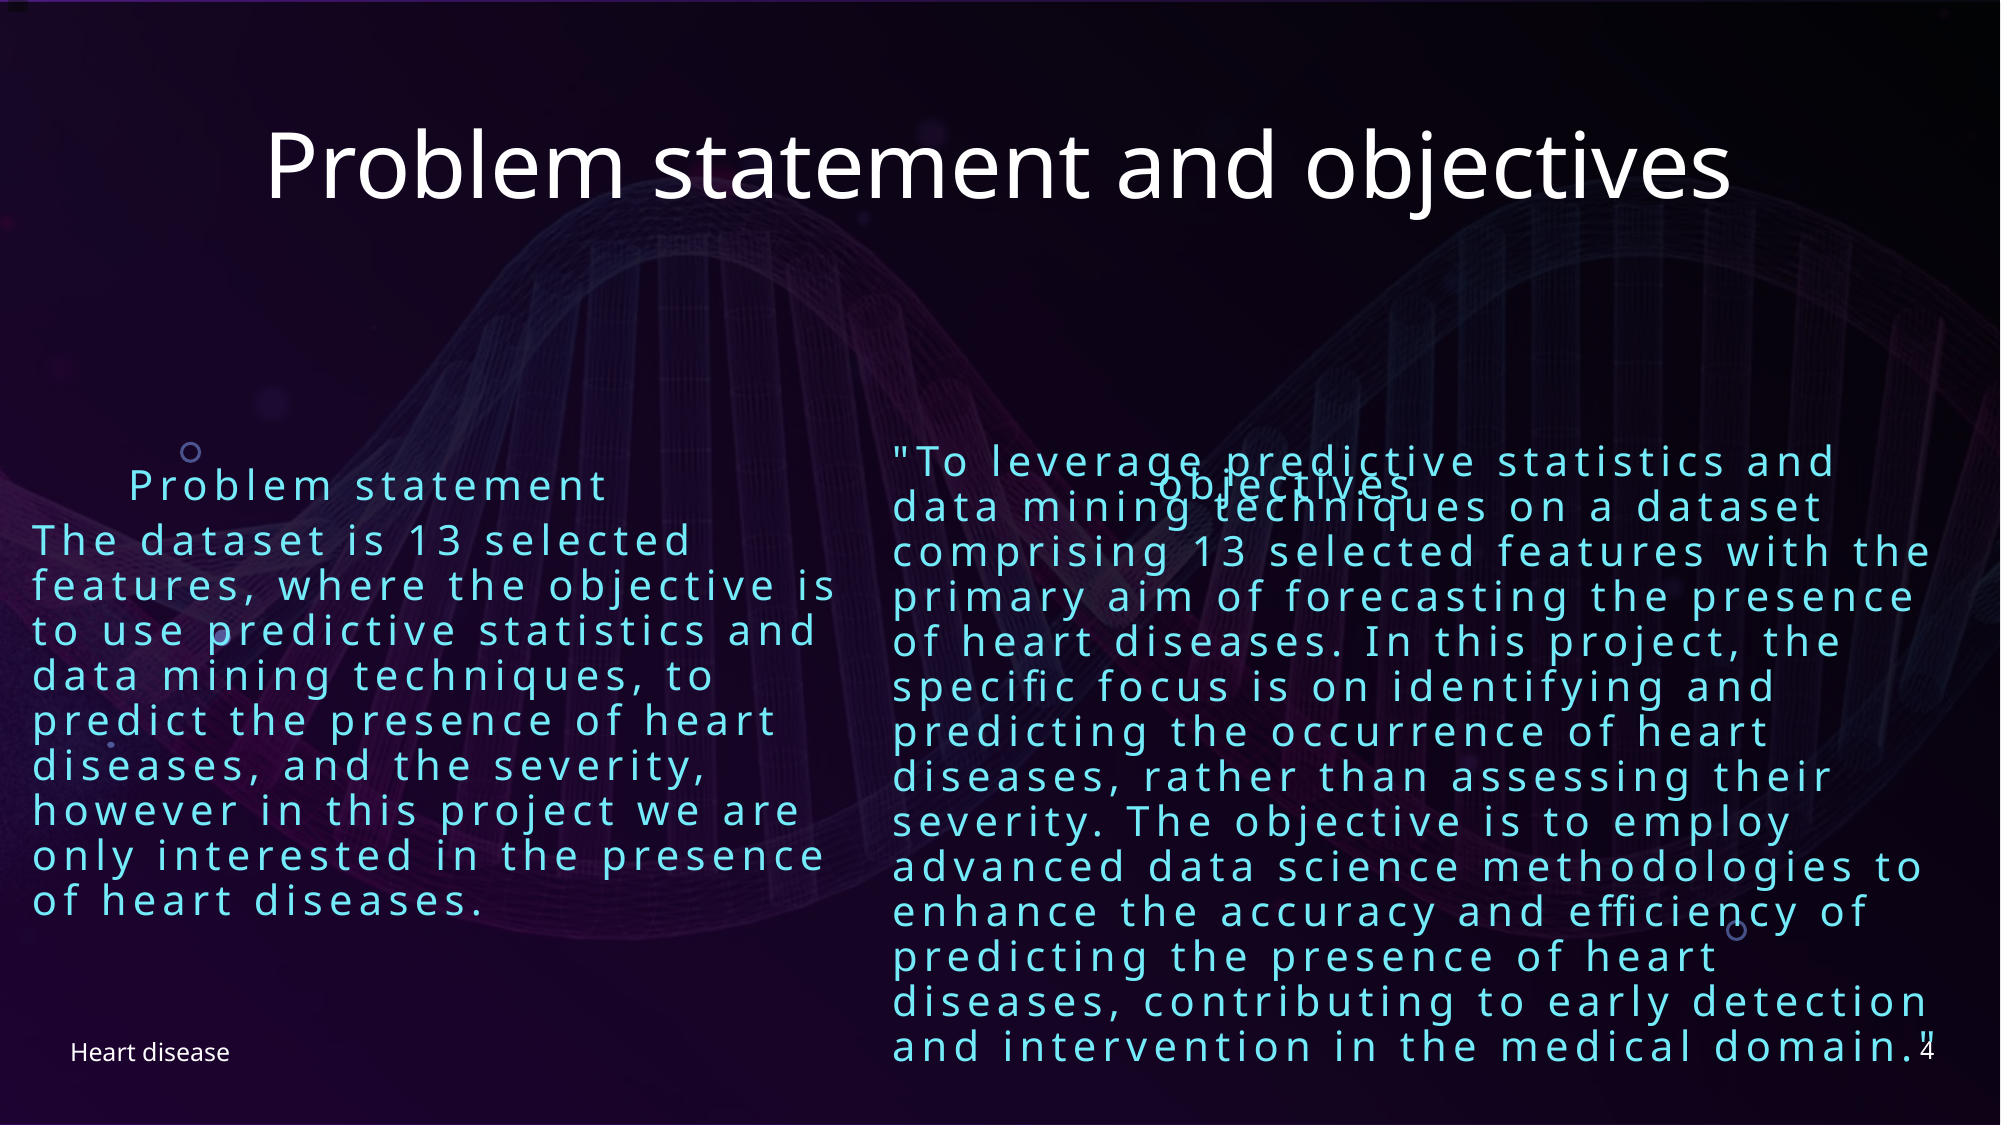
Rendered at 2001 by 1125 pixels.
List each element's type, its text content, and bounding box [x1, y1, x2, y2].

footer Heart disease [55, 1023, 731, 1084]
title Problem statement and objectives [137, 59, 1862, 278]
list Problem statement [113, 445, 762, 529]
slide_number 4 [1499, 1021, 1950, 1082]
list objectives [1142, 443, 1785, 529]
list "To leverage predictive statistics and data mining techniques on a dataset comprising 13 selected features with the primary aim of forecasting the presence of heart diseases. In this project, the specific focus is on identifying and predicting the occurrence of heart diseases, rather than assessing their severity. The objective is to employ advanced data science methodologies to enhance the accuracy and efficiency of predicting the presence of heart diseases, contributing to early detection and intervention in the medical domain." [877, 565, 1973, 945]
list The dataset is 13 selected features, where the objective is to use predictive statistics and data mining techniques, to predict the presence of heart diseases, and the severity, however in this project we are only interested in the presence of heart diseases. [16, 565, 877, 945]
